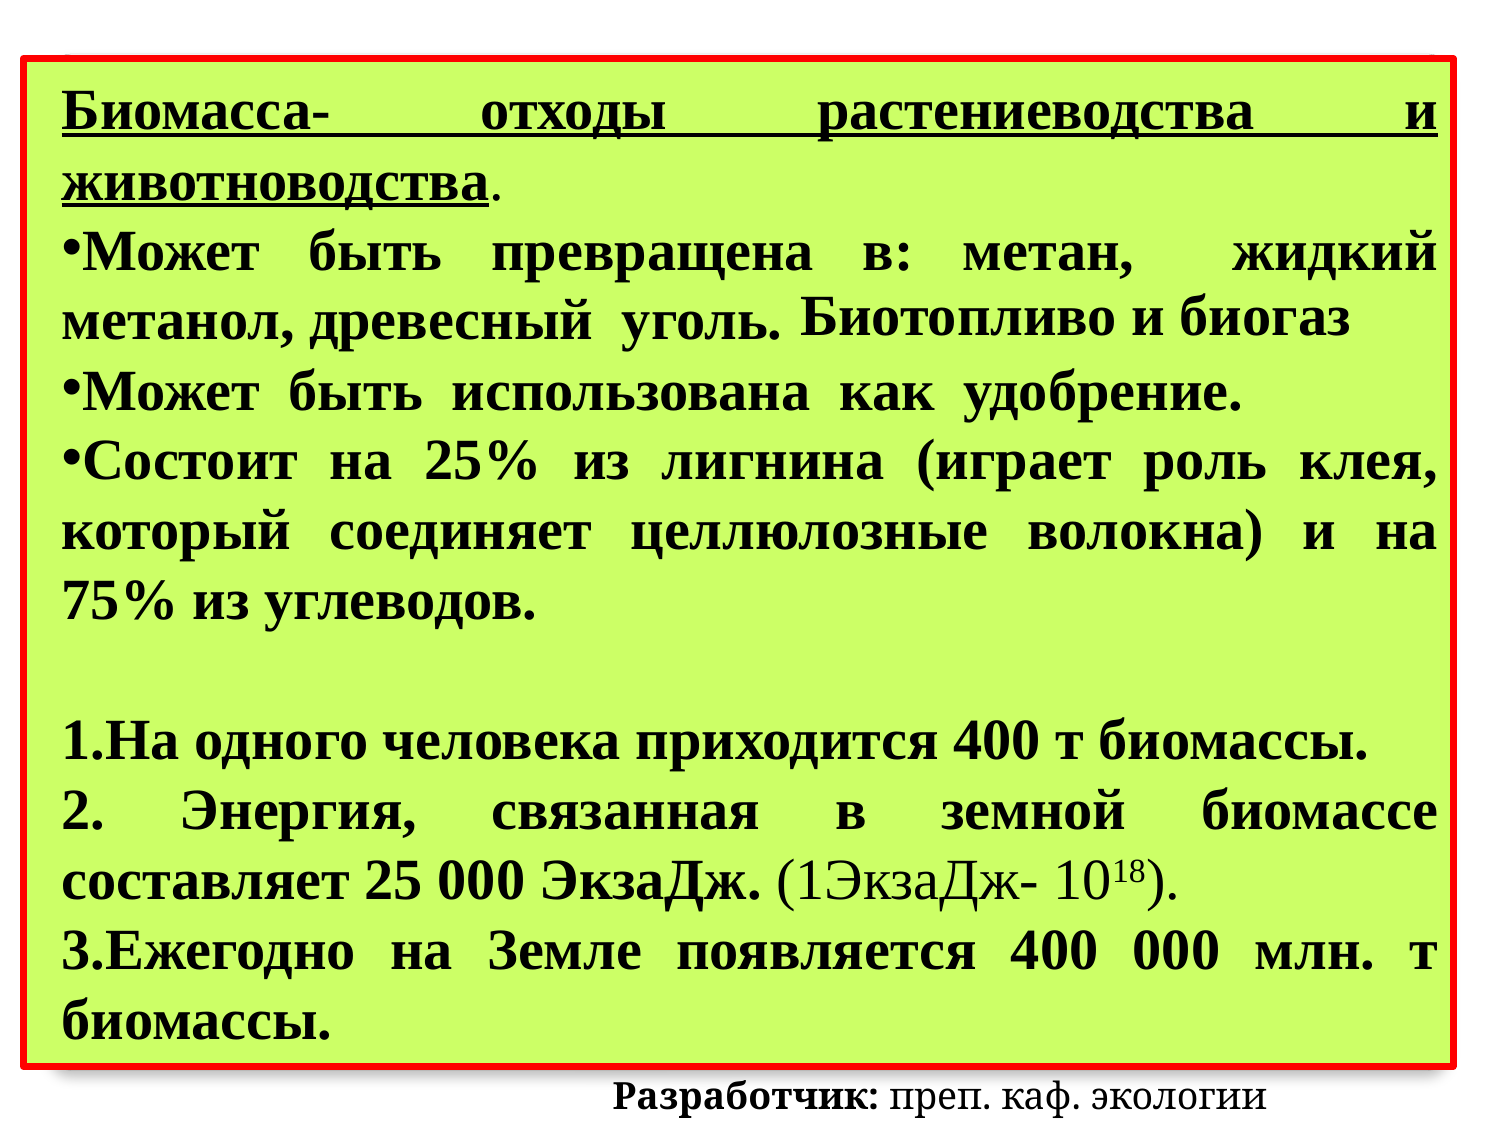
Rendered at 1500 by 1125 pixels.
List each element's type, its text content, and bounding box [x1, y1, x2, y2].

text_box Разработчик: преп. каф. экологии Кирвель П.И. [597, 1064, 1431, 1125]
text_box Биомасса- отходы растениеводства и животноводства. Может быть превращена в: метан, жидкий метанол, древесный уголь. Может быть использована как удобрение. Состоит на 25% из лигнина (играет роль клея, который соединяет целлюлозные волокна) и на 75% из углеводов. 1.На одного человека приходится 400 т биомассы. 2. Энергия, связанная в земной биомассе составляет 25 000 ЭкзаДж. (1ЭкзаДж- 1018). 3.Ежегодно на Земле появляется 400 000 млн. т биомассы. [46, 64, 1454, 1125]
text_box [20, 55, 1457, 1070]
text_box Биотопливо и биогаз [785, 269, 1442, 355]
